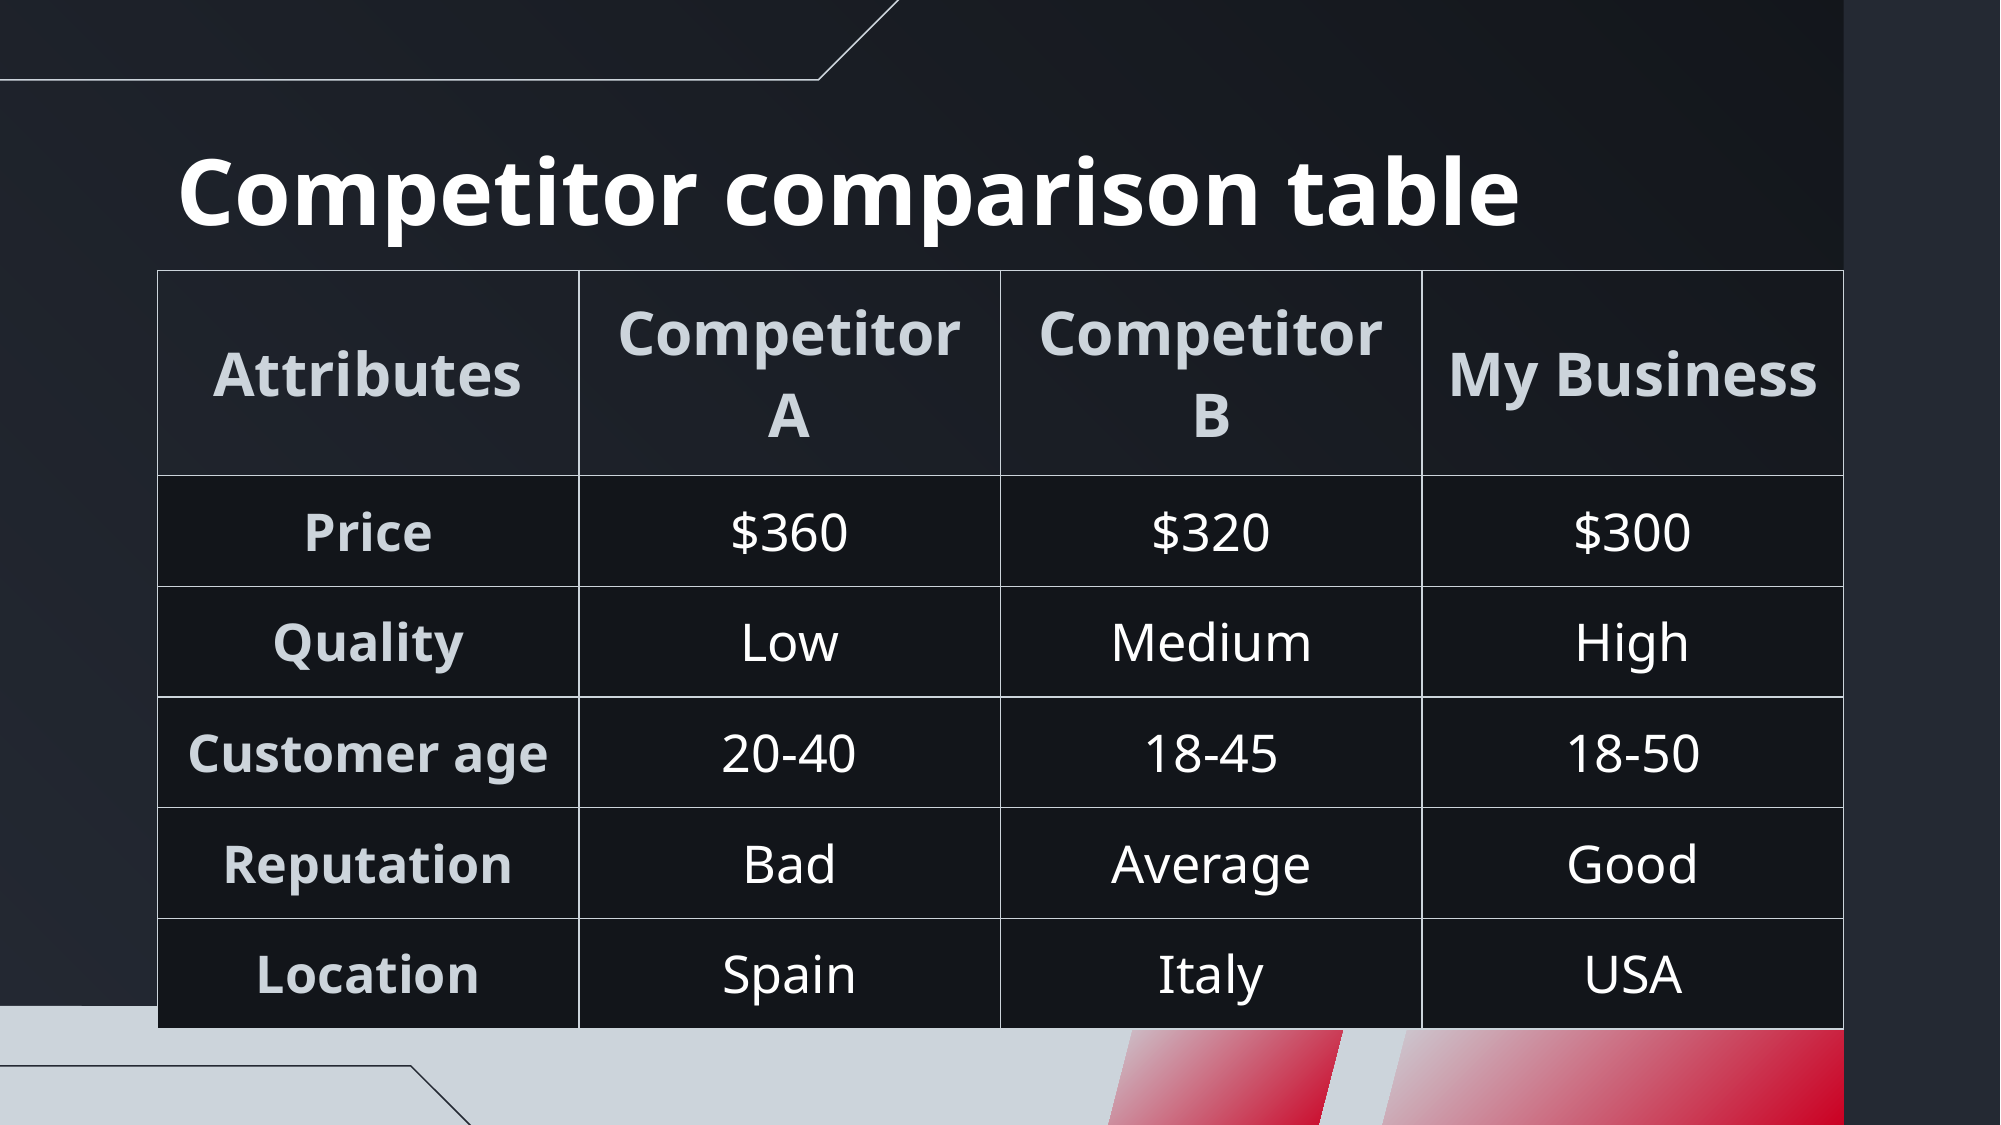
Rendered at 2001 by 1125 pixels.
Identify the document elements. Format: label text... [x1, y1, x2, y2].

table_cell Average [1001, 808, 1421, 918]
table_cell Reputation [158, 808, 578, 918]
table_cell $320 [1001, 476, 1421, 586]
table_cell Quality [158, 587, 578, 696]
table_cell Italy [1001, 919, 1421, 1028]
table_header My Business [1423, 271, 1843, 475]
table_cell 20-40 [580, 698, 1000, 807]
table_cell Price [158, 476, 578, 586]
table_cell USA [1423, 919, 1843, 1028]
table_header Attributes [158, 271, 578, 475]
table_cell Customer age [158, 698, 578, 807]
title Competitor comparison table [156, 113, 1844, 241]
table_cell $360 [580, 476, 1000, 586]
table_cell Spain [580, 919, 1000, 1028]
table_cell Location [158, 919, 578, 1028]
table_cell High [1423, 587, 1843, 696]
table_cell Bad [580, 808, 1000, 918]
table_cell 18-50 [1423, 698, 1843, 807]
table_header Competitor B [1001, 271, 1421, 475]
table_cell Medium [1001, 587, 1421, 696]
table_cell 18-45 [1001, 698, 1421, 807]
table_cell $300 [1423, 476, 1843, 586]
table_cell Good [1423, 808, 1843, 918]
table_header Competitor A [580, 271, 1000, 475]
table_cell Low [580, 587, 1000, 696]
